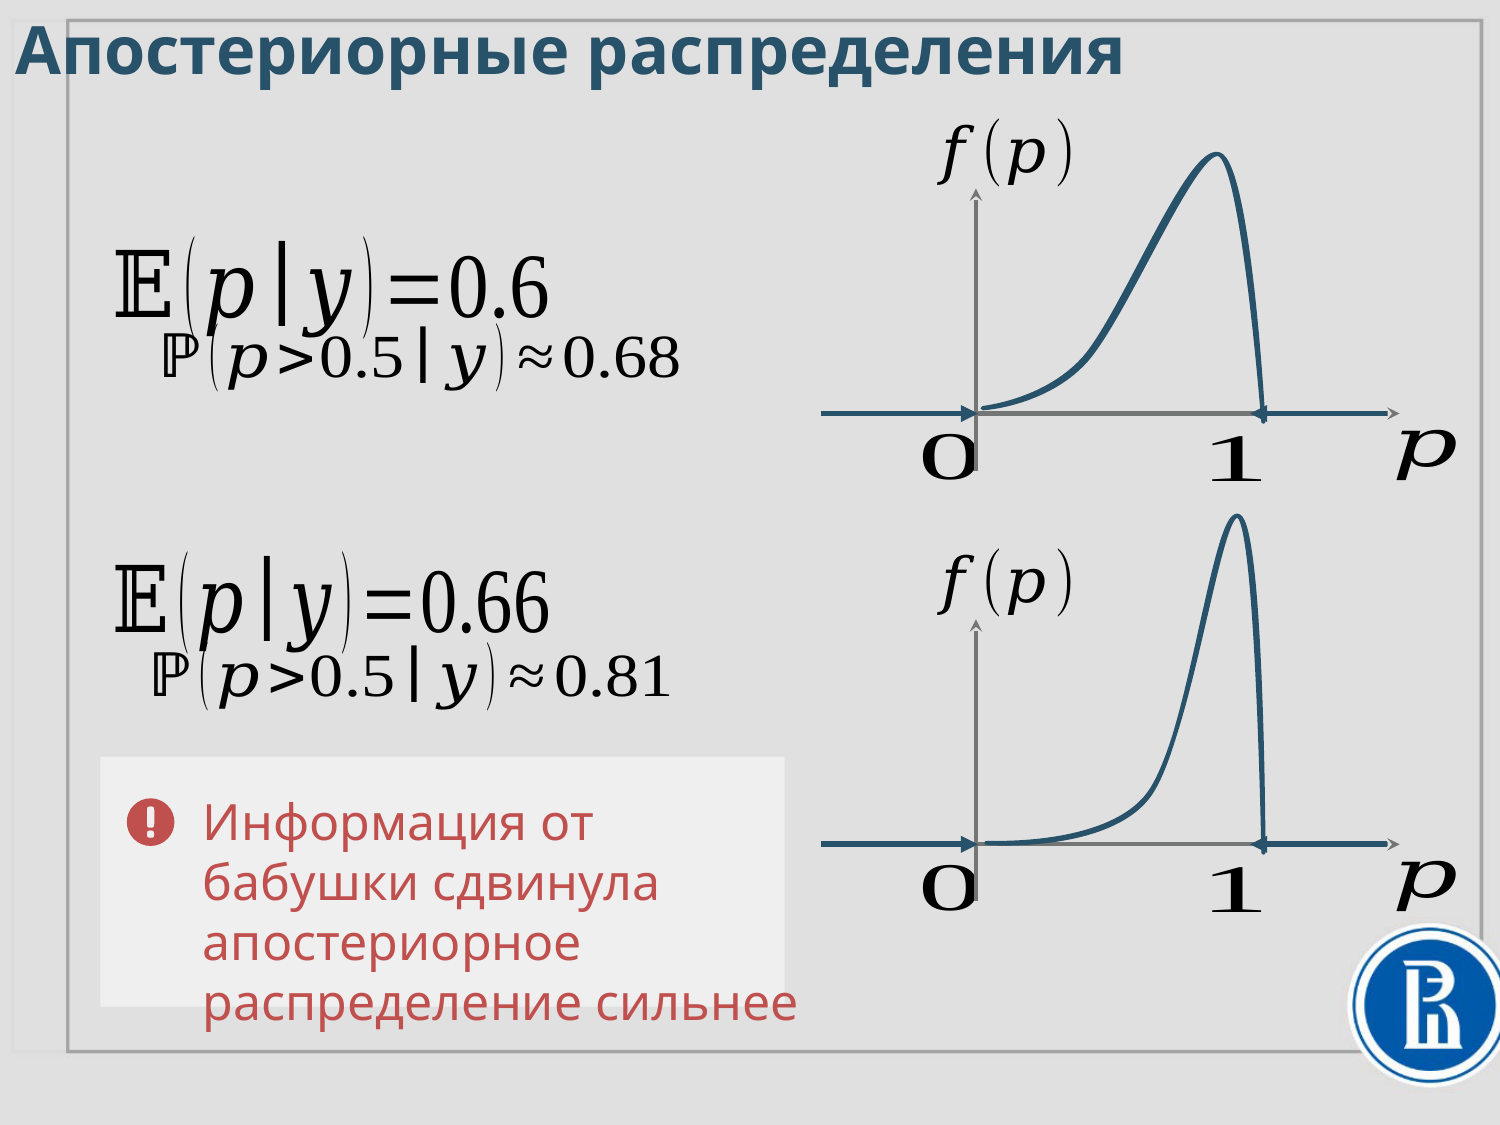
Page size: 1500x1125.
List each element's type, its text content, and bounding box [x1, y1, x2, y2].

text_box [969, 188, 983, 201]
picture [0, 102, 1500, 1125]
title Апостериорные распределения [0, 0, 1500, 102]
text_box [820, 838, 979, 851]
text_box [1387, 407, 1400, 420]
text_box Информация от бабушки сдвинула апостериорное распределение сильнее [202, 790, 809, 1031]
text_box [1250, 408, 1260, 419]
text_box [984, 513, 1266, 855]
text_box [100, 756, 785, 1007]
text_box [820, 407, 979, 420]
text_box [980, 151, 1266, 424]
text_box [126, 798, 175, 846]
text_box [969, 619, 983, 632]
text_box [1387, 838, 1400, 851]
text_box [1250, 838, 1261, 850]
